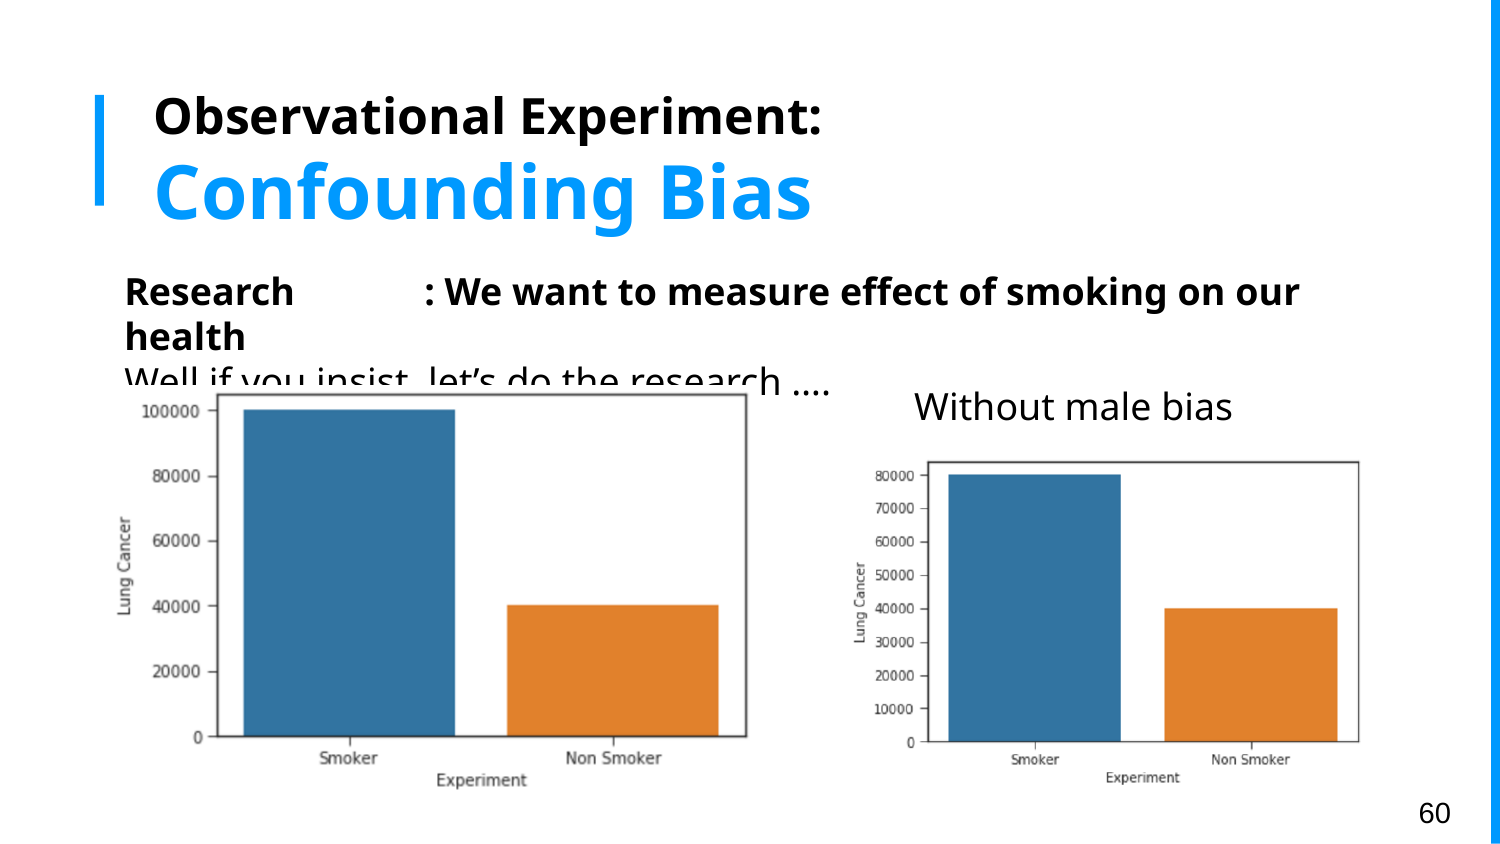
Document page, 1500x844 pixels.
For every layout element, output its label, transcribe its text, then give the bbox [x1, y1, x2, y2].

text_box Without male bias [899, 368, 1325, 422]
picture [851, 459, 1371, 785]
title Observational Experiment: Confounding Bias [138, 69, 1415, 210]
text_box Research : We want to measure effect of smoking on our health Well if you insist, let’s do the research …. [109, 252, 1391, 386]
slide_number ‹#› [1403, 779, 1494, 844]
picture [109, 385, 758, 794]
